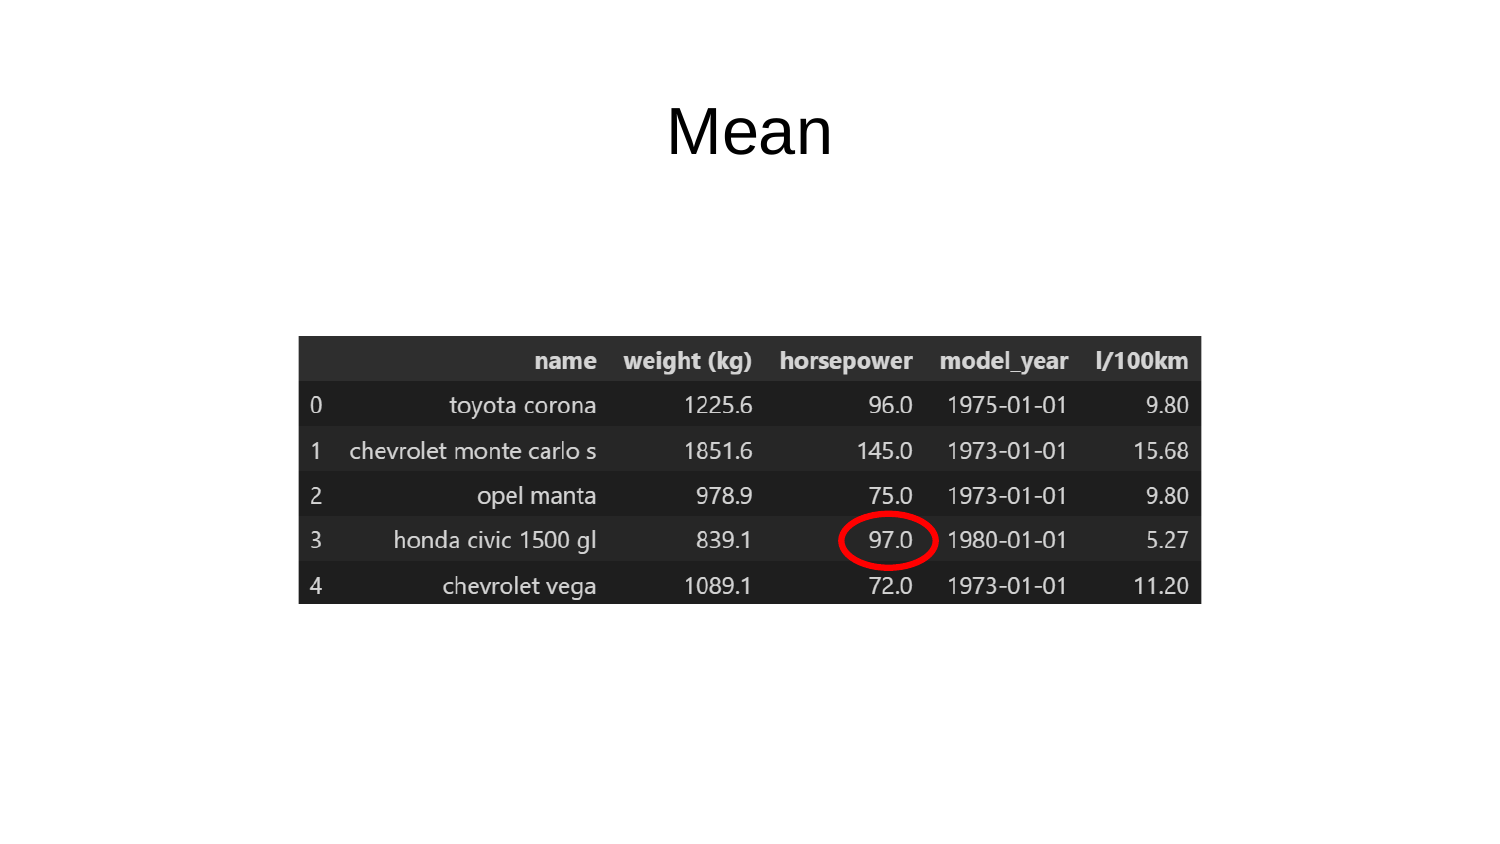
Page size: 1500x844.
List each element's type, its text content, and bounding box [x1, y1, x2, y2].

picture [298, 336, 1202, 604]
title Mean [51, 72, 1449, 176]
